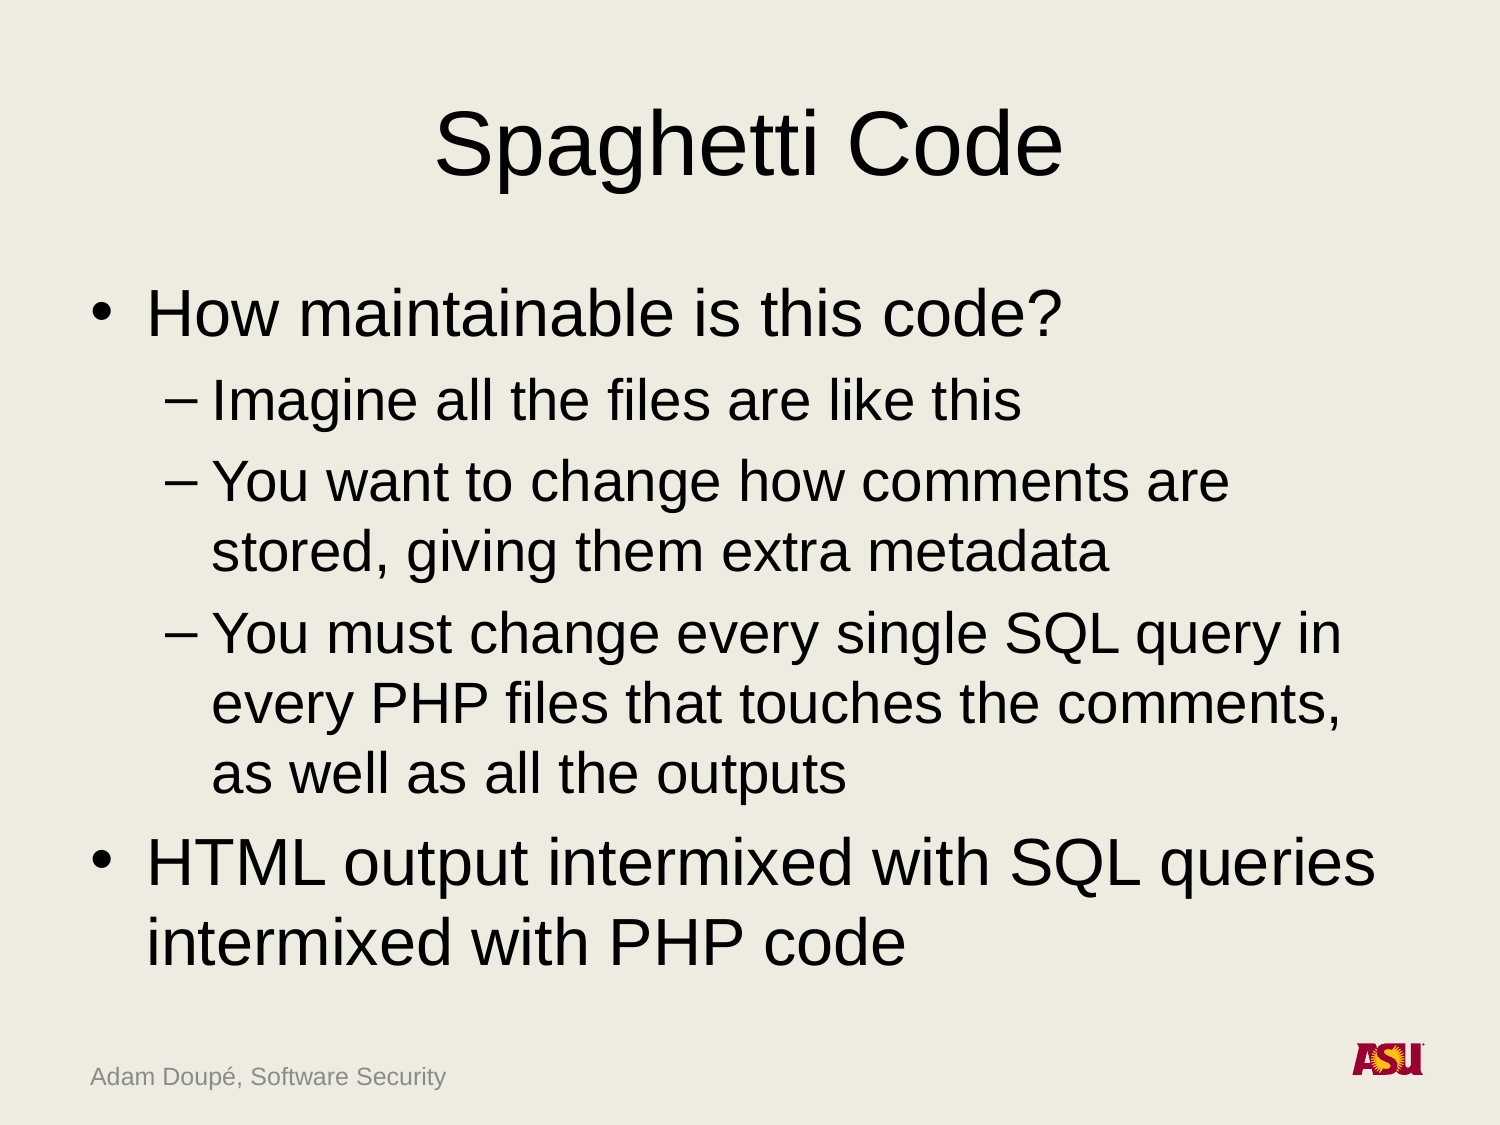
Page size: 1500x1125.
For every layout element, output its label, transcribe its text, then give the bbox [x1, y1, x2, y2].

title Spaghetti Code [75, 45, 1425, 233]
list How maintainable is this code? Imagine all the files are like this You want to change how comments are stored, giving them extra metadata You must change every single SQL query in every PHP files that touches the comments, as well as all the outputs HTML output intermixed with SQL queries intermixed with PHP code [75, 262, 1425, 1005]
